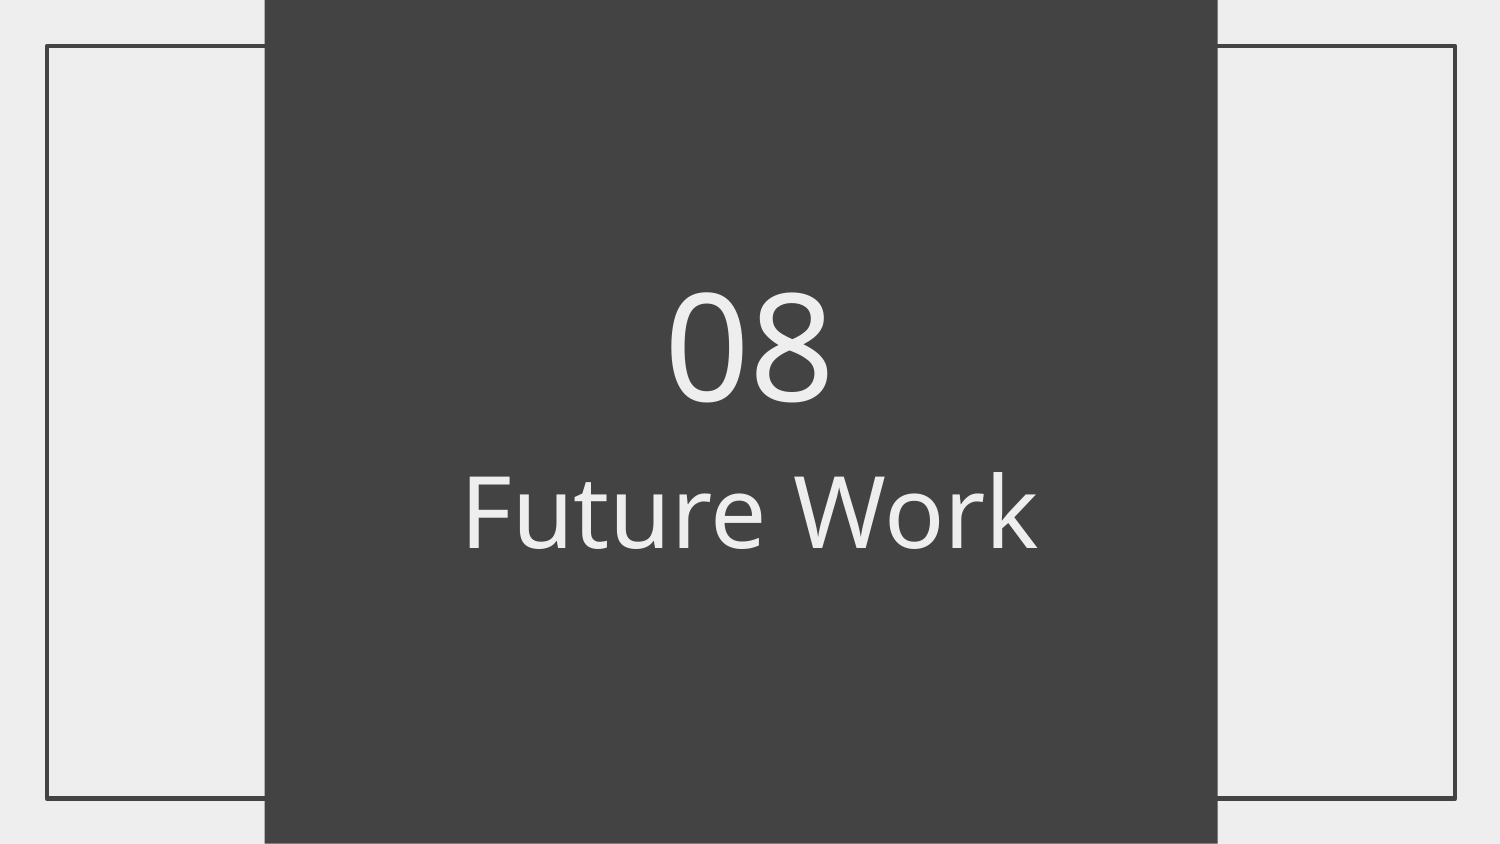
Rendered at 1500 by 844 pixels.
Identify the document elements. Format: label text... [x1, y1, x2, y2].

title 08 [460, 256, 1040, 428]
title Future Work [51, 439, 1449, 578]
